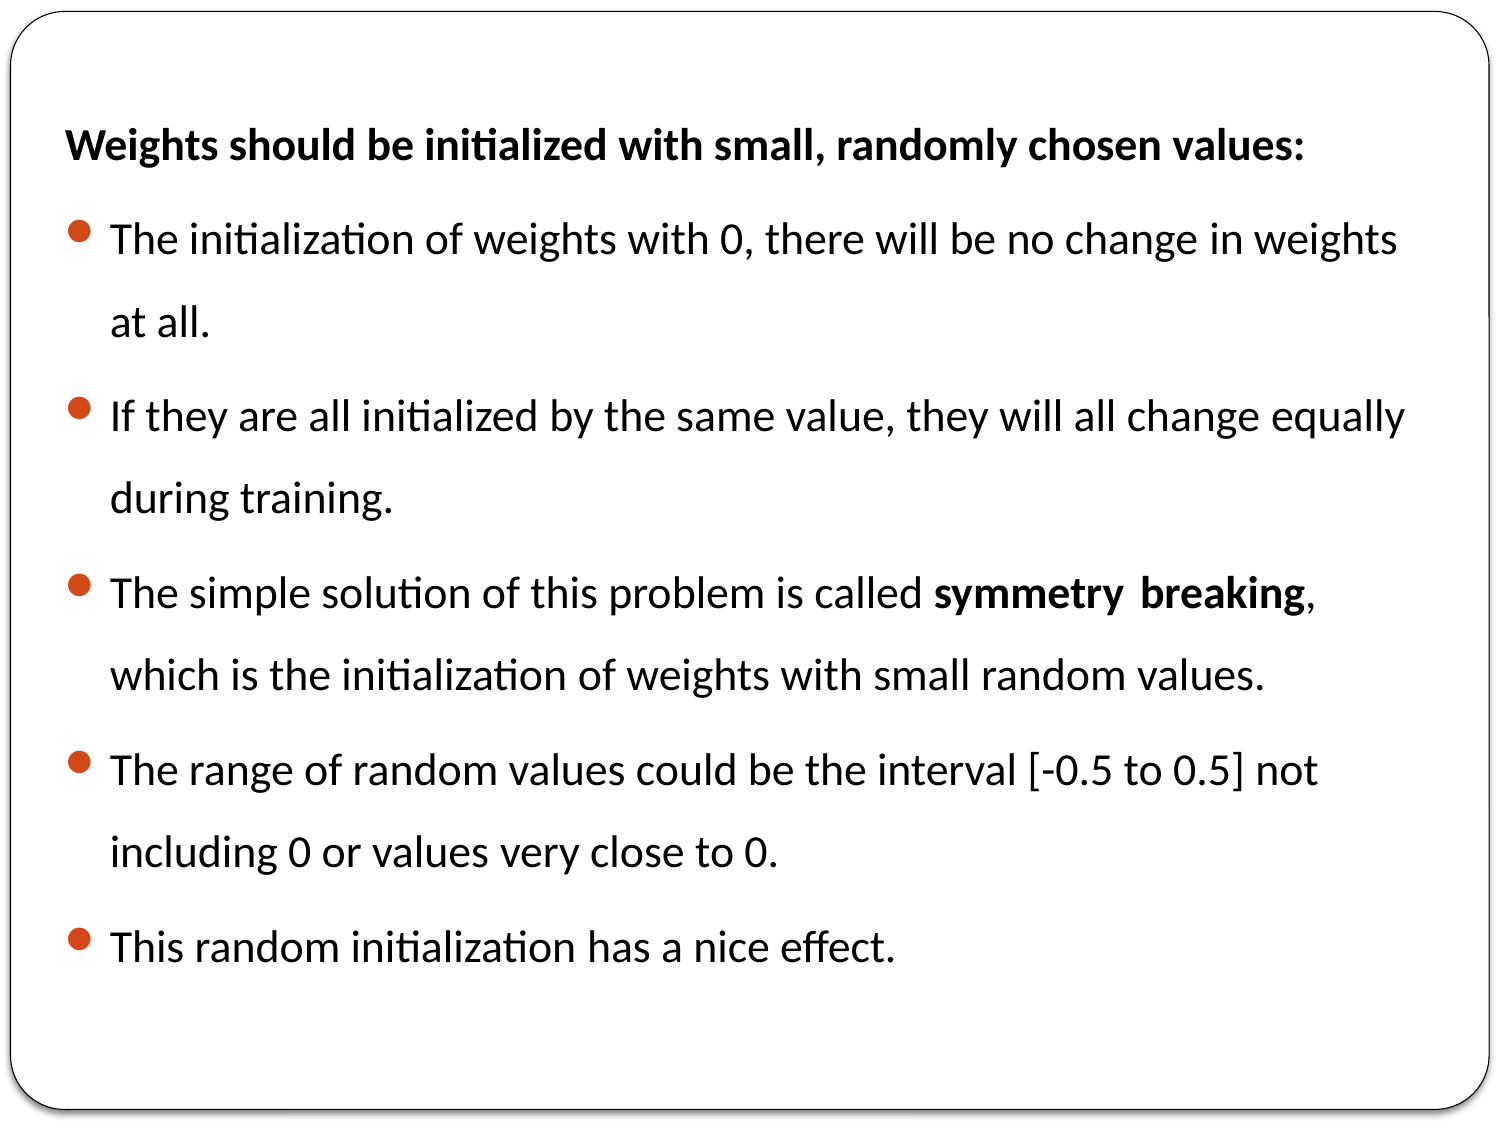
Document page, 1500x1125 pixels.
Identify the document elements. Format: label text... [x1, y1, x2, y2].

list Weights should be initialized with small, randomly chosen values: The initialization of weights with 0, there will be no change in weights at all. If they are all initialized by the same value, they will all change equally during training. The simple solution of this problem is called symmetry breaking, which is the initialization of weights with small random values. The range of random values could be the interval [-0.5 to 0.5] not including 0 or values very close to 0. This random initialization has a nice effect. [50, 37, 1450, 1100]
